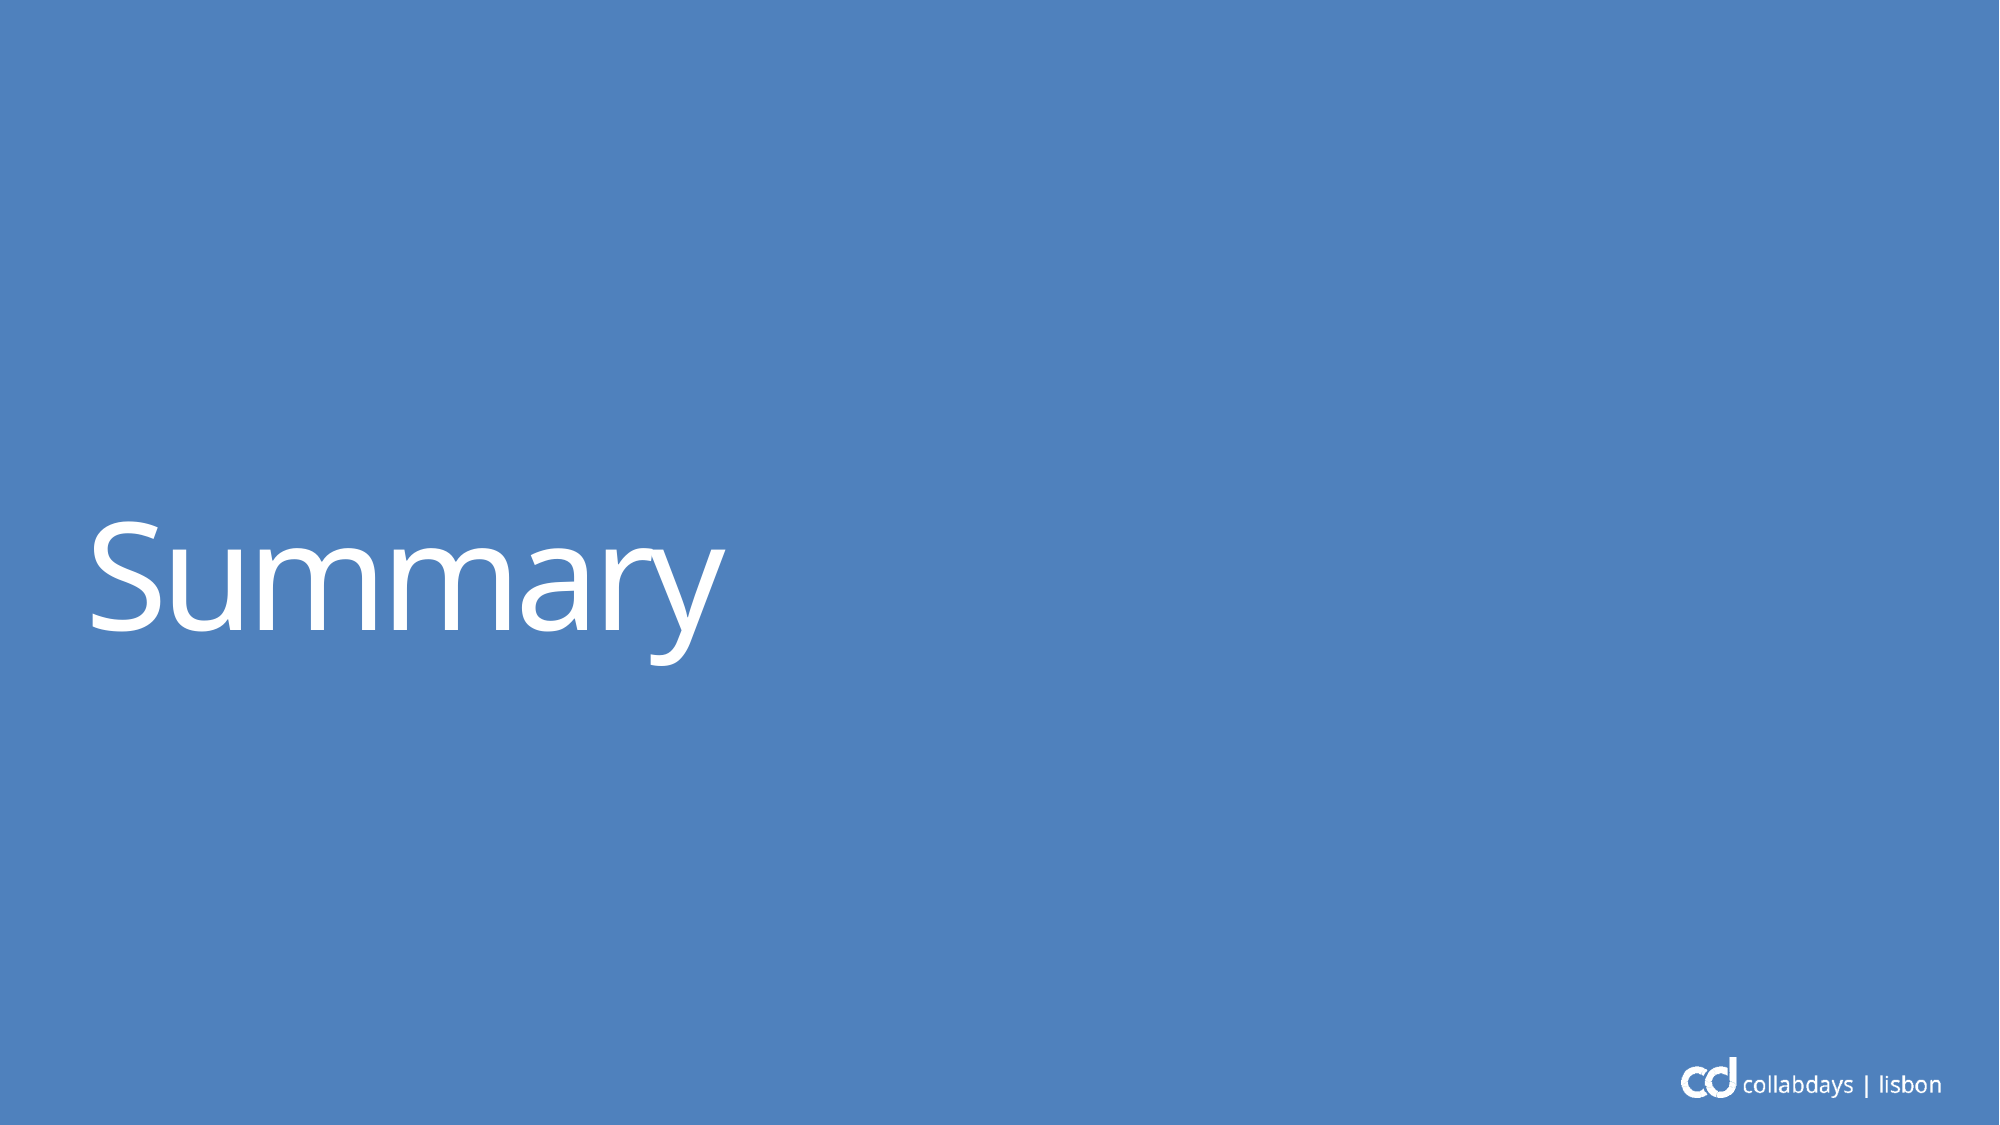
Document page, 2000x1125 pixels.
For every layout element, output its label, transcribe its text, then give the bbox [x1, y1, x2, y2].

title Summary [85, 462, 1914, 663]
picture [1681, 1057, 1941, 1098]
